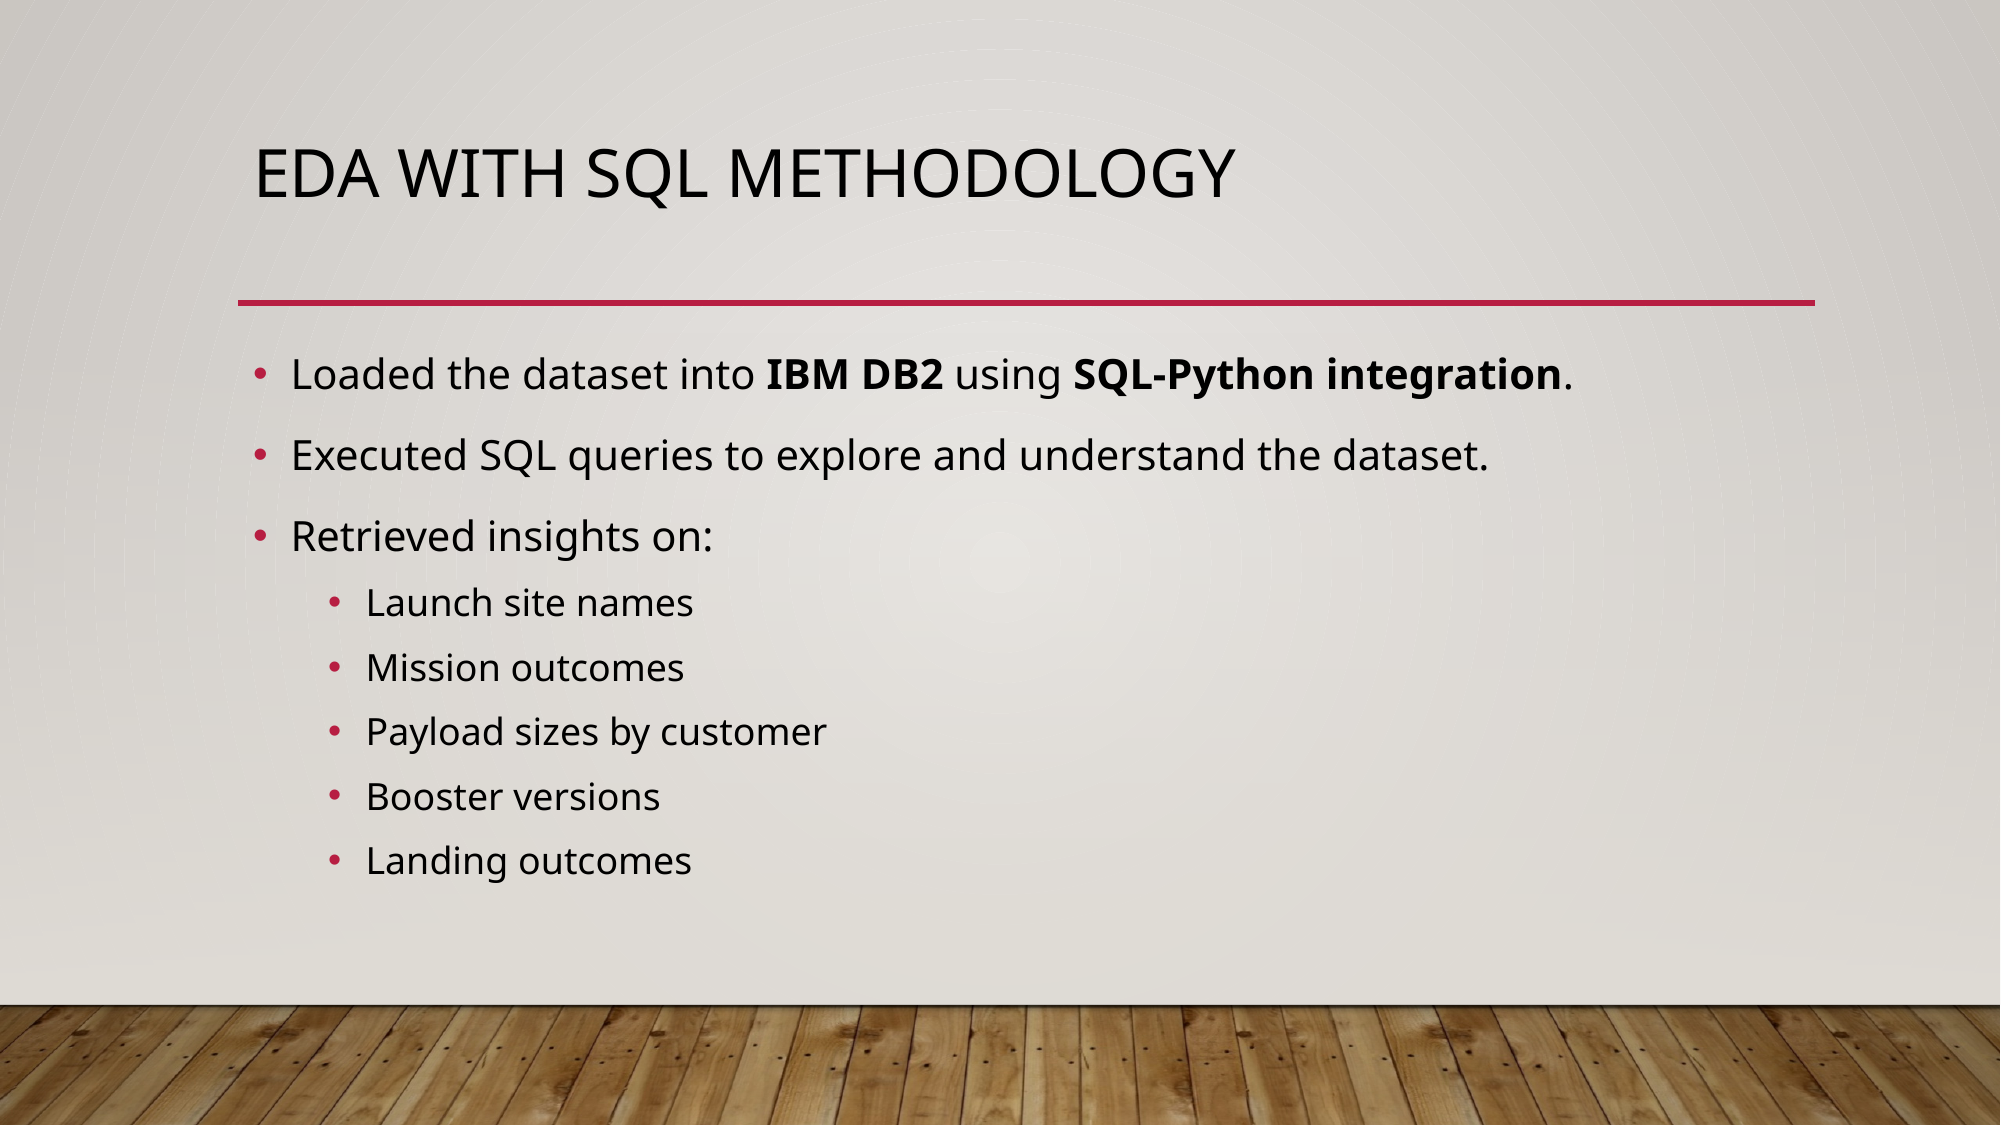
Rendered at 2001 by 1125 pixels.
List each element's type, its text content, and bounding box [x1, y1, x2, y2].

picture [0, 1005, 2000, 1125]
list Loaded the dataset into IBM DB2 using SQL-Python integration. Executed SQL queries to explore and understand the dataset. Retrieved insights on: Launch site names Mission outcomes Payload sizes by customer Booster versions Landing outcomes [238, 330, 1814, 968]
title EDA WITH SQL METHODOLOGY [238, 131, 1814, 305]
